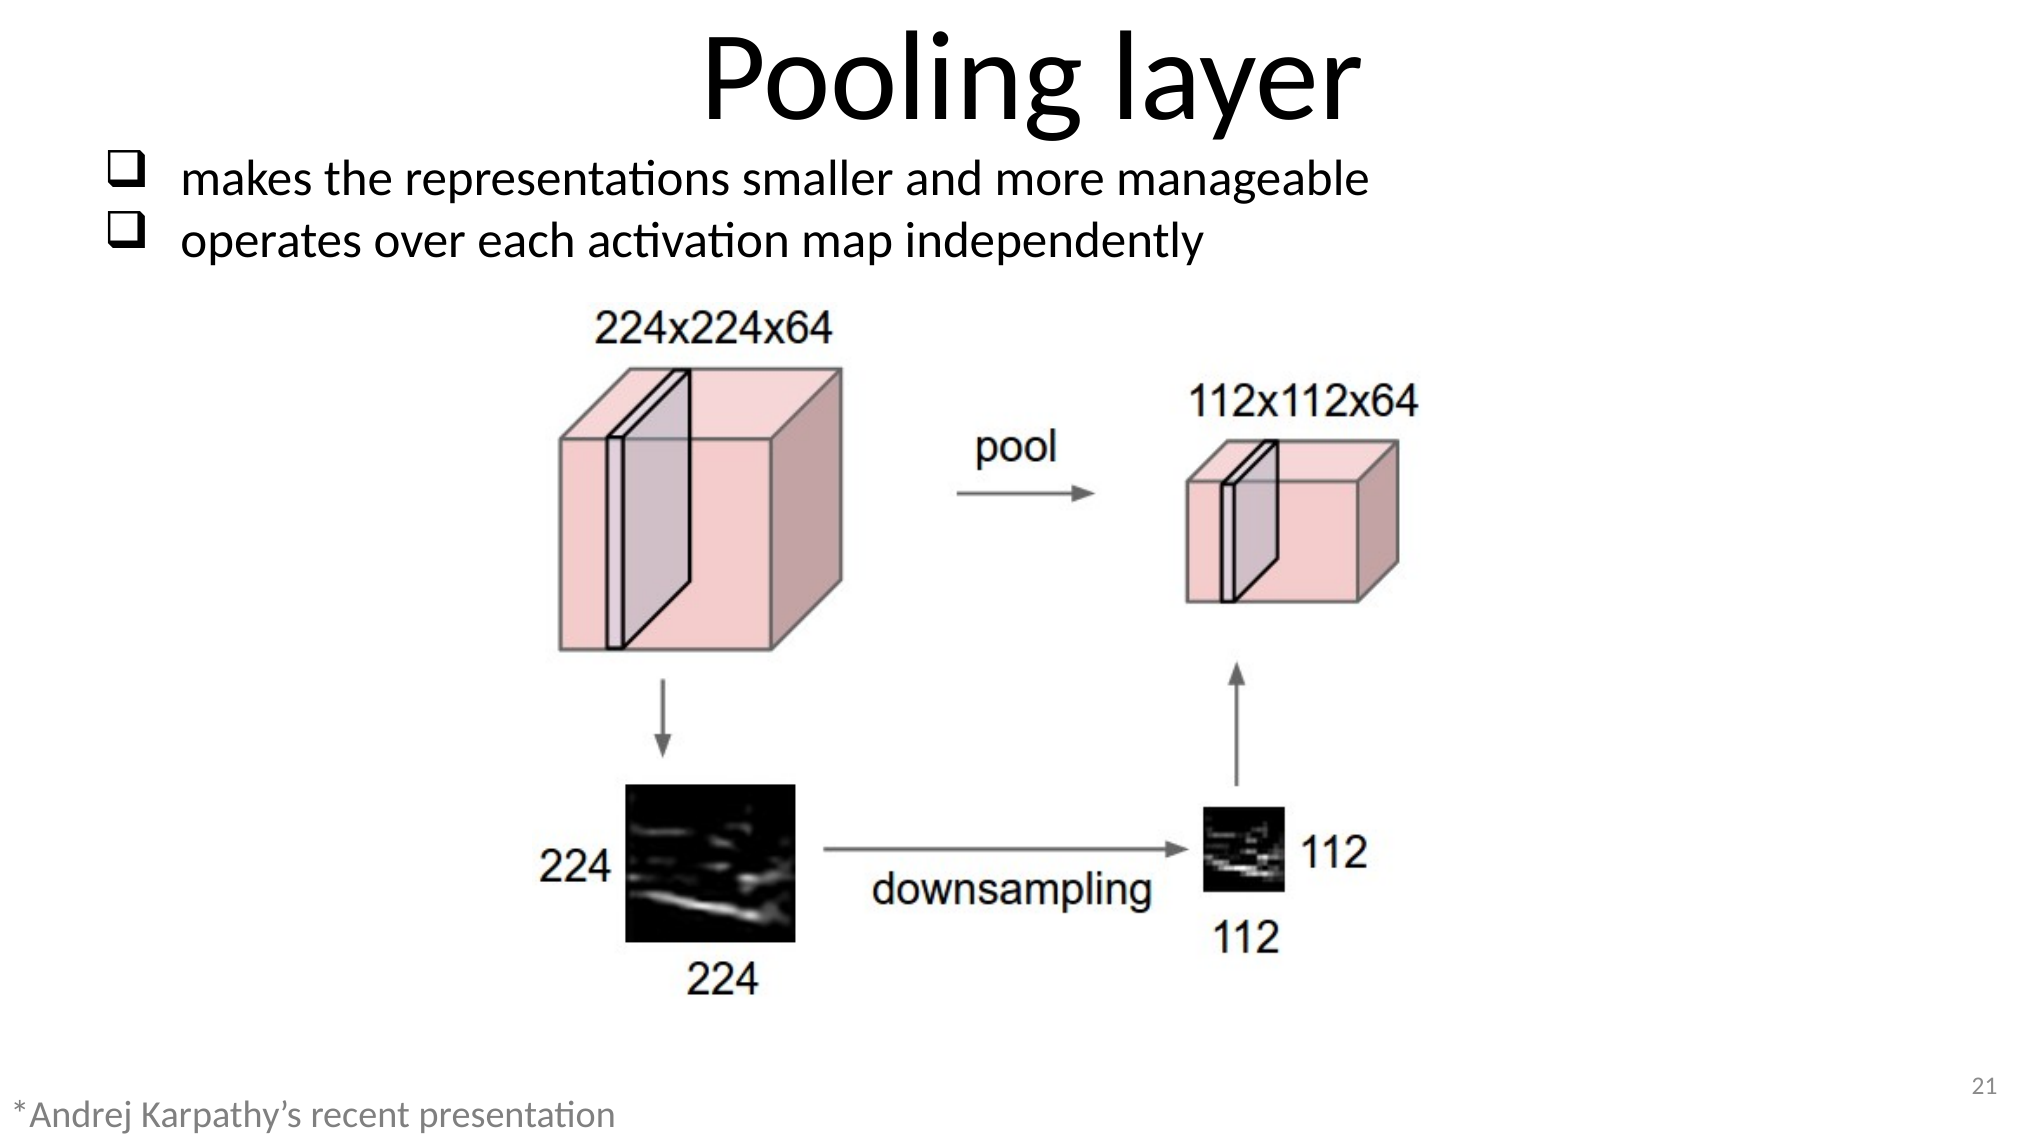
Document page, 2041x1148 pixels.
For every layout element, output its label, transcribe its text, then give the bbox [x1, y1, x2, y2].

text_box Pooling layer makes the representations smaller and more manageable operates over each activation map independently [58, 0, 2007, 178]
slide_number 21 [1890, 1040, 2013, 1129]
text_box *Andrej Karpathy’s recent presentation [0, 1069, 1724, 1148]
picture [532, 302, 1424, 1007]
